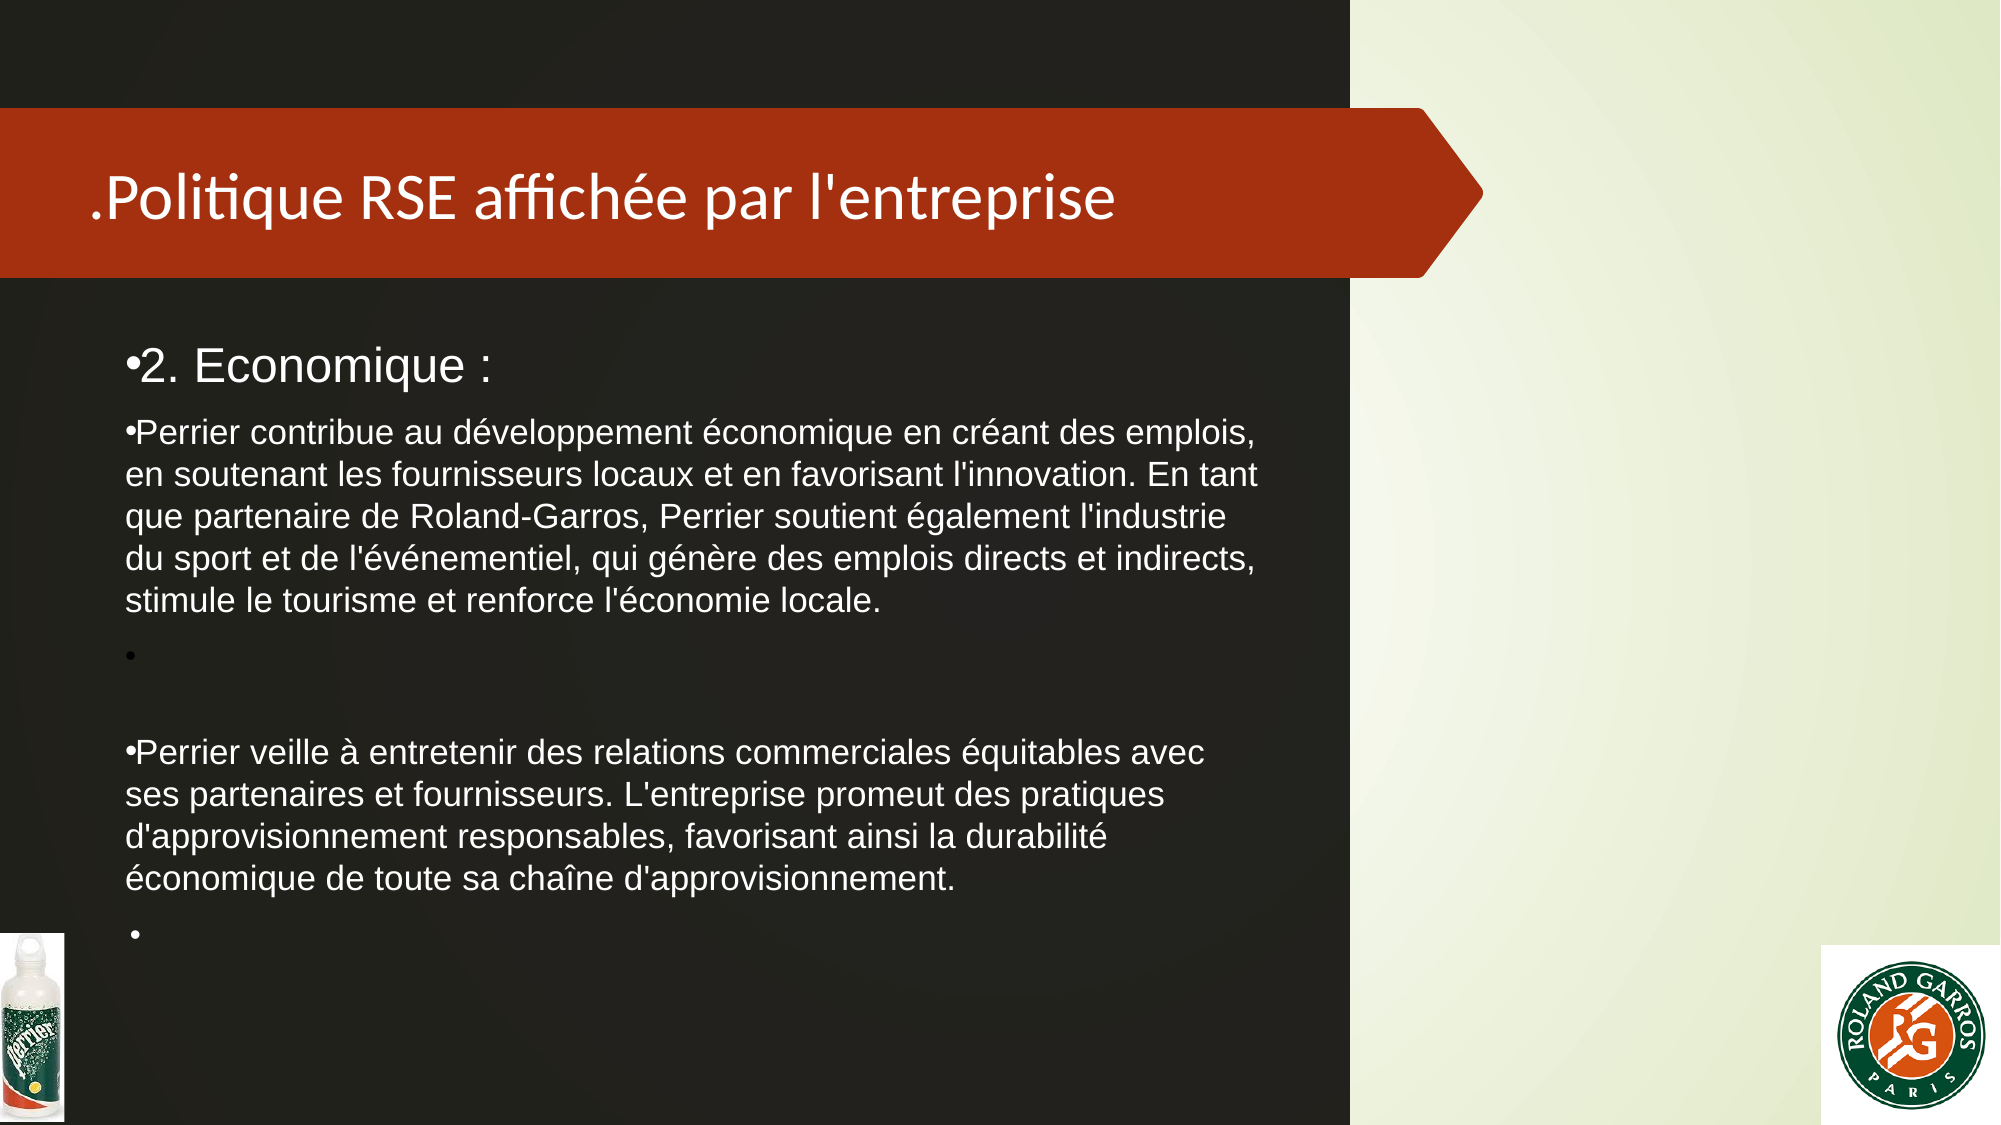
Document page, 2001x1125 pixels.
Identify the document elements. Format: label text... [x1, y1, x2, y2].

list 2. Economique : Perrier contribue au développement économique en créant des emplois, en soutenant les fournisseurs locaux et en favorisant l'innovation. En tant que partenaire de Roland-Garros, Perrier soutient également l'industrie du sport et de l'événementiel, qui génère des emplois directs et indirects, stimule le tourisme et renforce l'économie locale. Perrier veille à entretenir des relations commerciales équitables avec ses partenaires et fournisseurs. L'entreprise promeut des pratiques d'approvisionnement responsables, favorisant ainsi la durabilité économique de toute sa chaîne d'approvisionnement. [88, 332, 1262, 971]
picture [1821, 945, 2000, 1125]
text_box [0, 0, 1350, 108]
text_box [0, 108, 1484, 278]
picture [0, 933, 65, 1124]
title .Politique RSE affichée par l'entreprise​ [88, 128, 1262, 258]
text_box [1350, 0, 2000, 1125]
text_box [0, 278, 1350, 1125]
